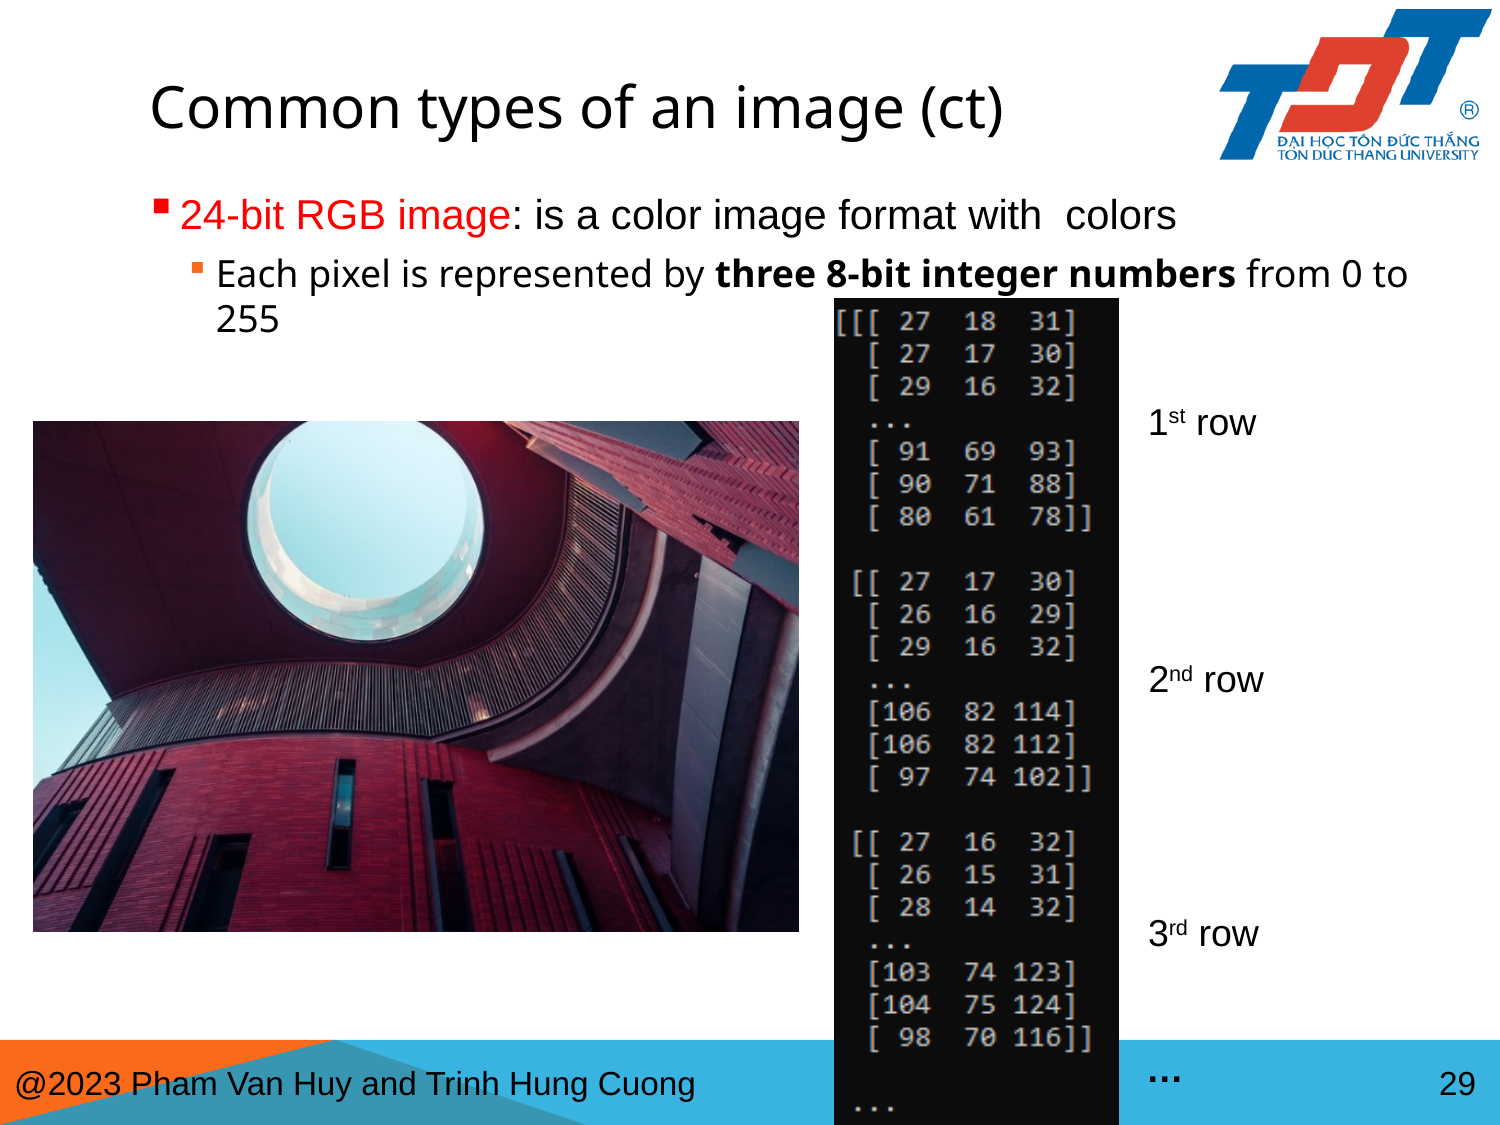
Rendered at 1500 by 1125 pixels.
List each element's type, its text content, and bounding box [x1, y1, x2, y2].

text_box 2nd row [1133, 647, 1279, 708]
picture [32, 421, 799, 932]
text_box 3rd row [1133, 901, 1274, 961]
text_box … [1131, 1037, 1199, 1098]
text_box 1st row [1133, 390, 1272, 450]
picture [1219, 9, 1492, 160]
title Common types of an image (ct) [134, 59, 1369, 150]
picture [834, 298, 1120, 1125]
